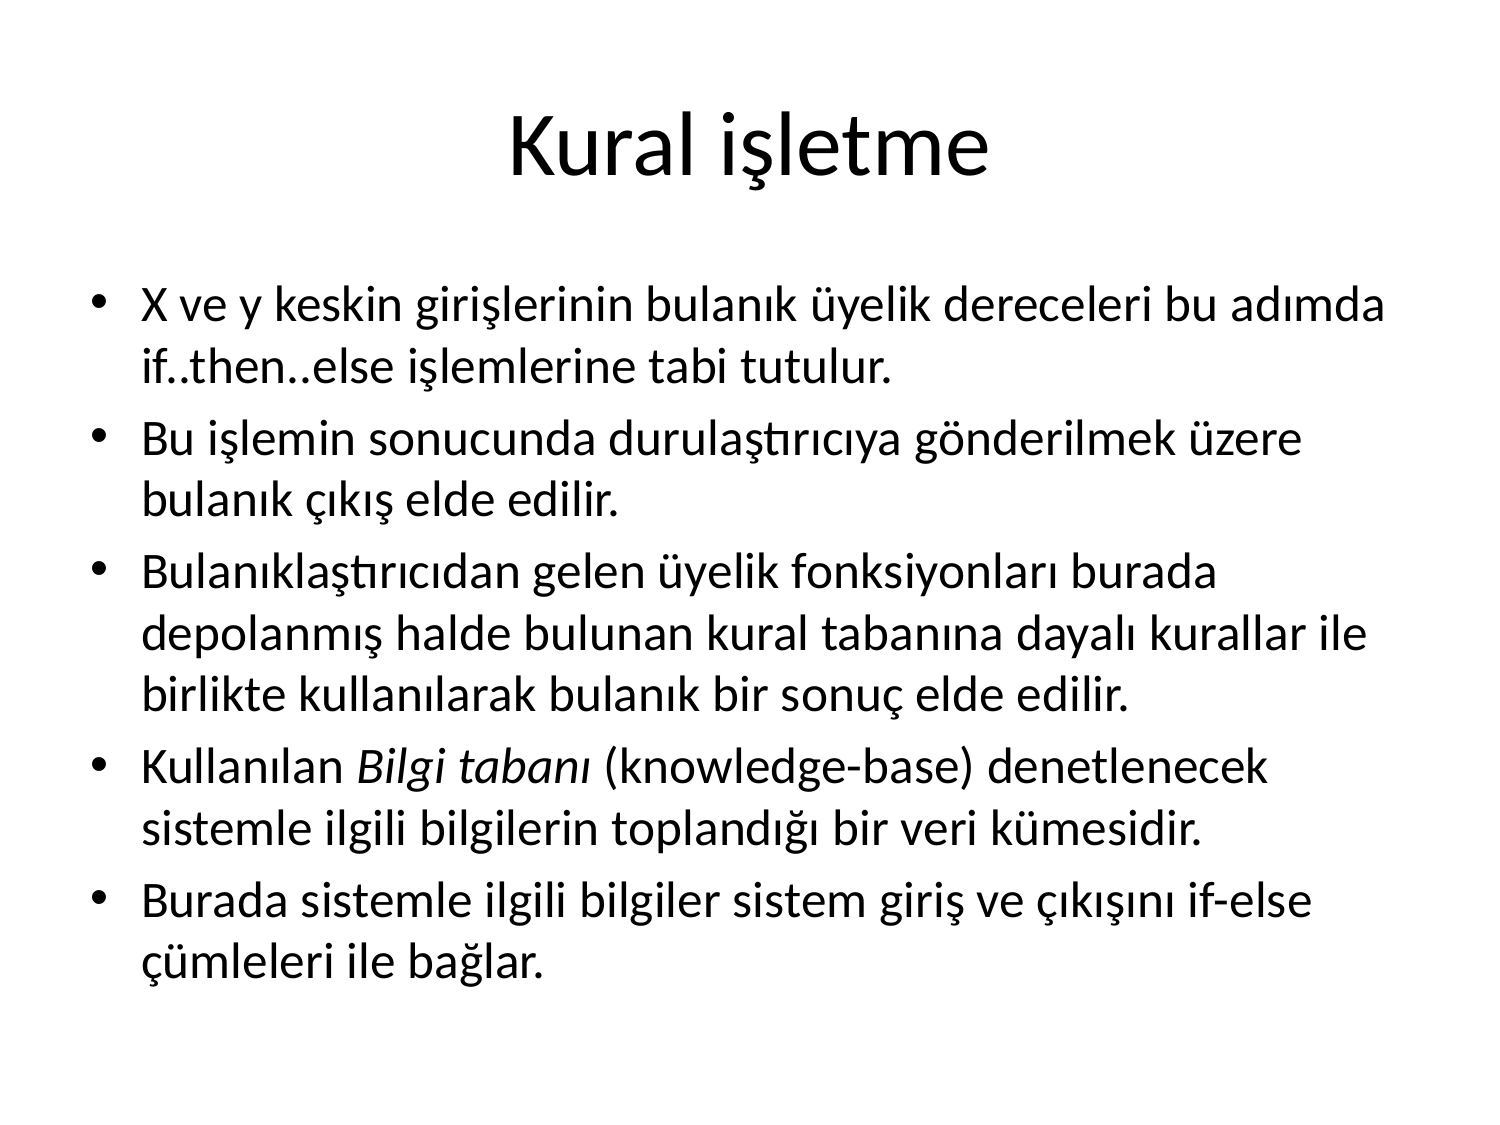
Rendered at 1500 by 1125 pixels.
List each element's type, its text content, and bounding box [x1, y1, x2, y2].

title Kural işletme [75, 45, 1425, 233]
list X ve y keskin girişlerinin bulanık üyelik dereceleri bu adımda if..then..else işlemlerine tabi tutulur. Bu işlemin sonucunda durulaştırıcıya gönderilmek üzere bulanık çıkış elde edilir. Bulanıklaştırıcıdan gelen üyelik fonksiyonları burada depolanmış halde bulunan kural tabanına dayalı kurallar ile birlikte kullanılarak bulanık bir sonuç elde edilir. Kullanılan Bilgi tabanı (knowledge-base) denetlenecek sistemle ilgili bilgilerin toplandığı bir veri kümesidir. Burada sistemle ilgili bilgiler sistem giriş ve çıkışını if-else çümleleri ile bağlar. [75, 262, 1425, 1005]
